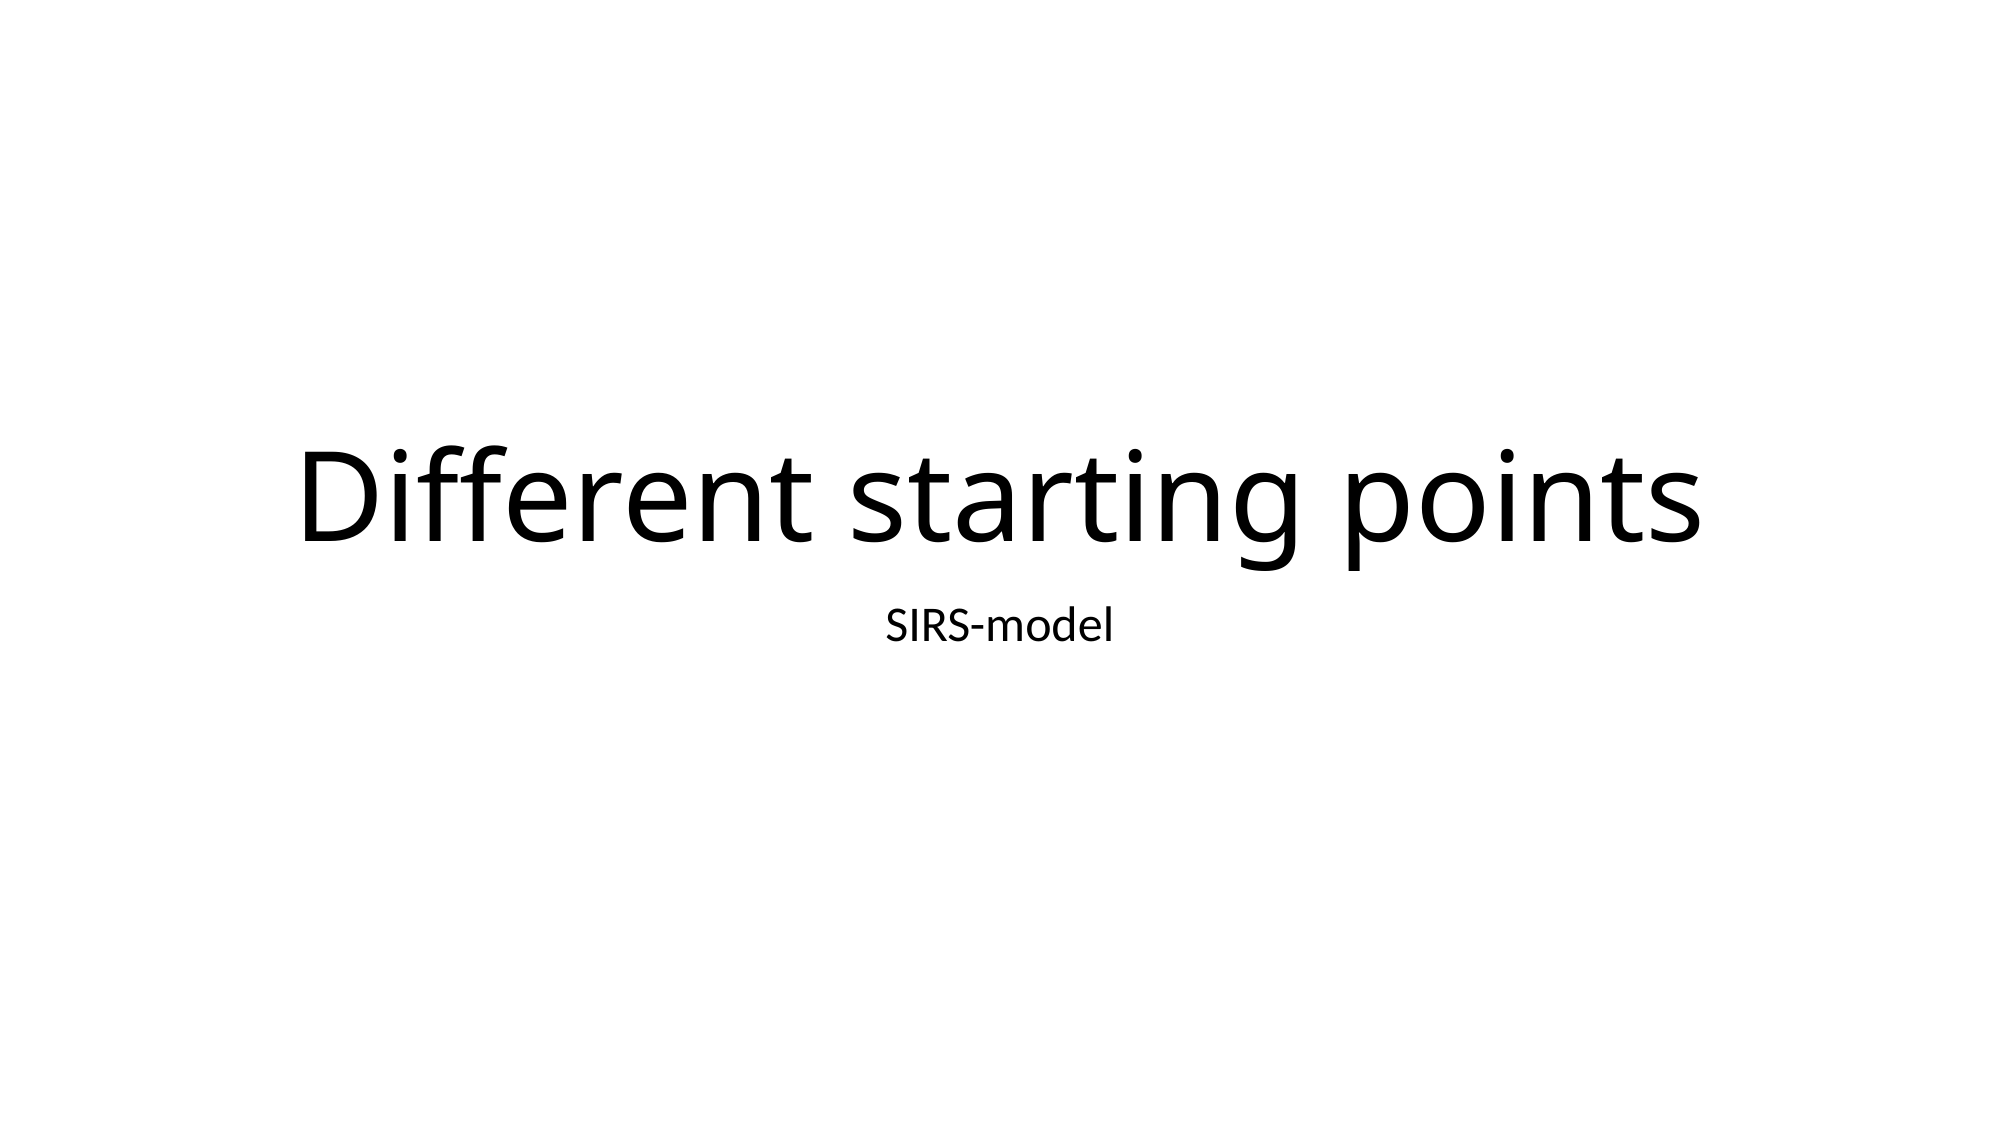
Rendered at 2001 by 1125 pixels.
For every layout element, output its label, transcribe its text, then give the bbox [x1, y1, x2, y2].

subtitle SIRS-model [249, 590, 1750, 863]
title Different starting points [249, 184, 1750, 576]
